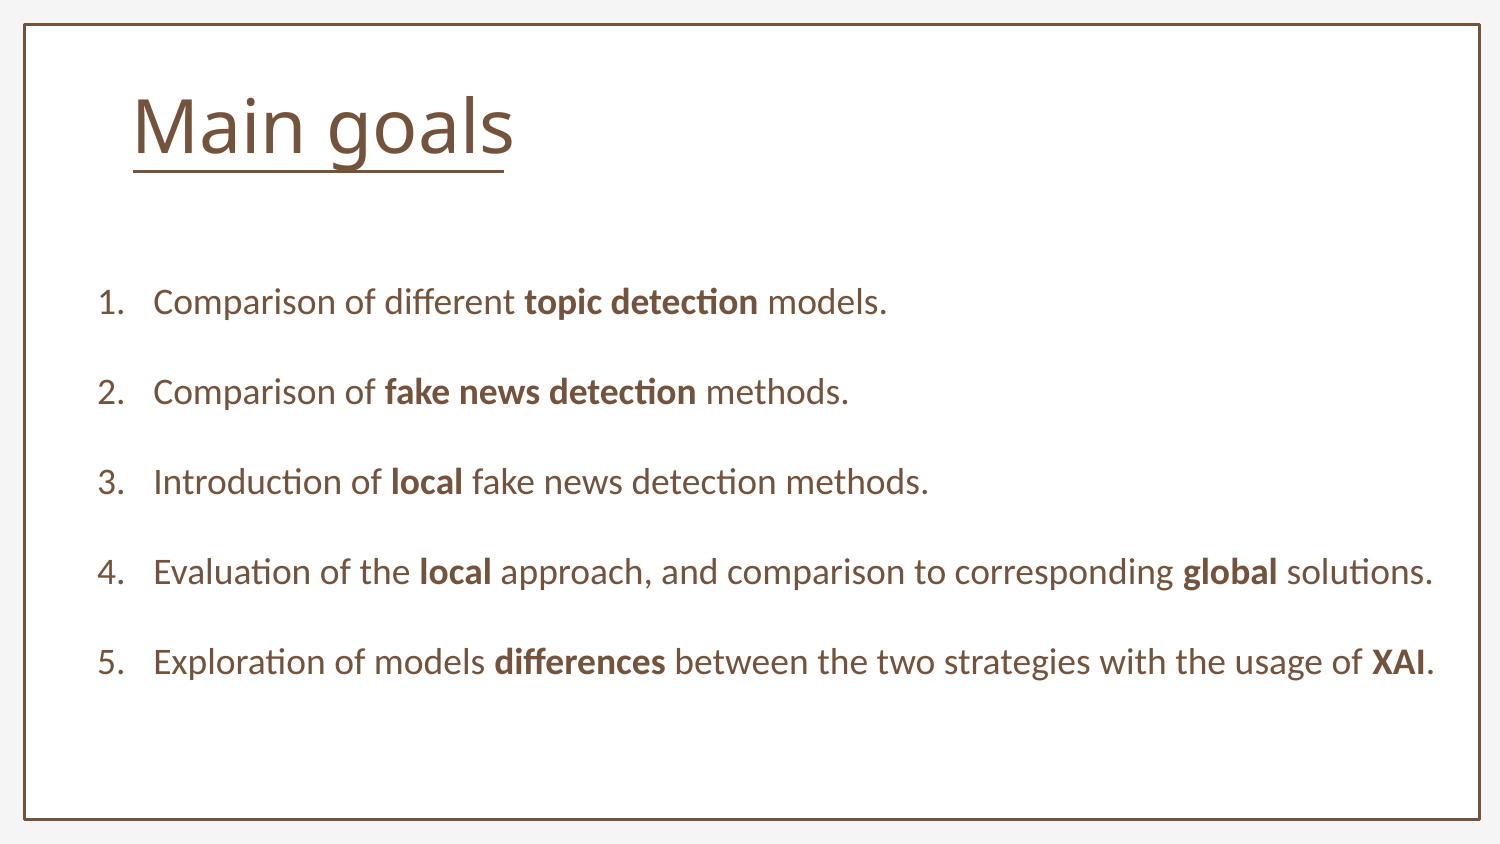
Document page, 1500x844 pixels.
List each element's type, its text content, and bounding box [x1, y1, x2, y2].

title Main goals [116, 63, 1339, 191]
text_box Comparison of different topic detection models. Comparison of fake news detection methods. Introduction of local fake news detection methods. Evaluation of the local approach, and comparison to corresponding global solutions. Exploration of models differences between the two strategies with the usage of XAI. [82, 217, 1466, 749]
